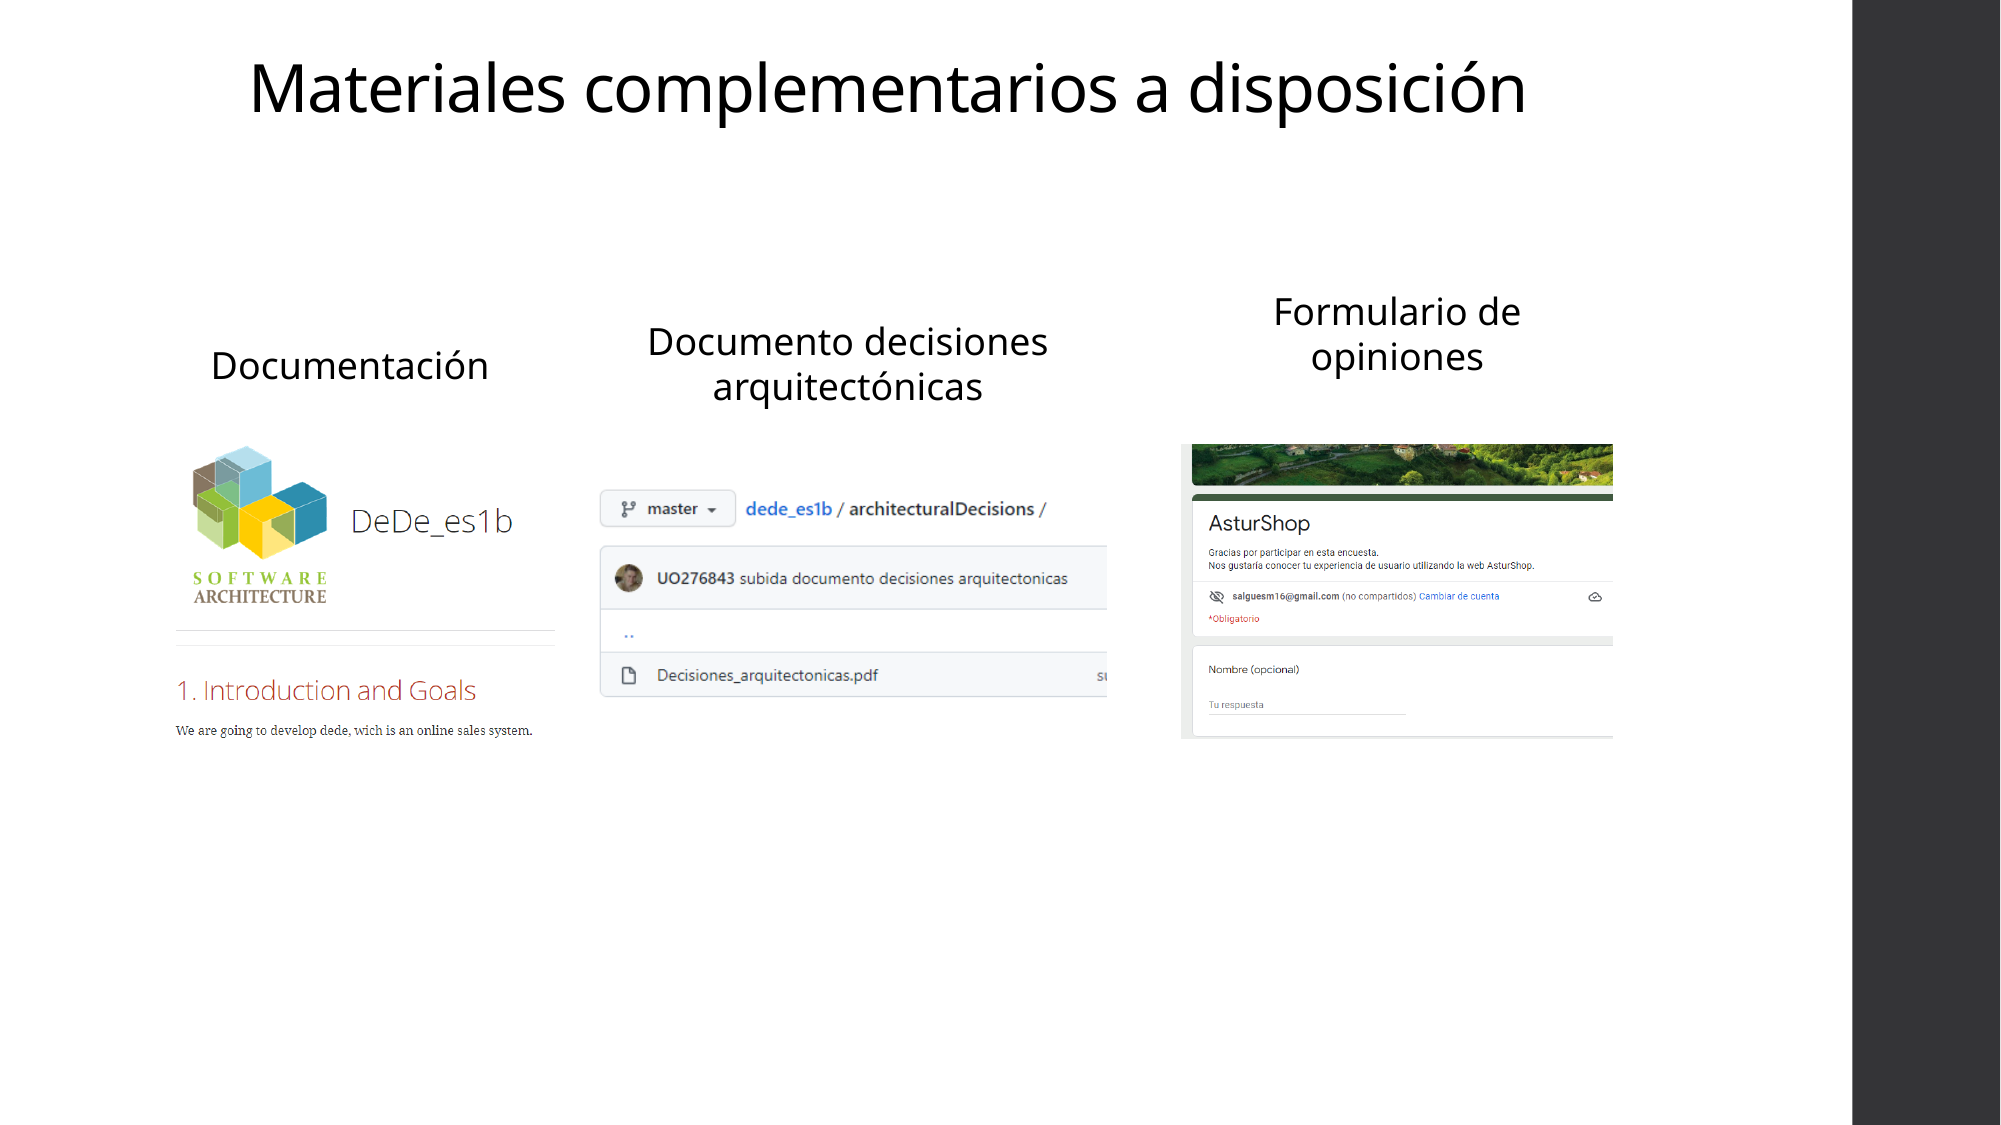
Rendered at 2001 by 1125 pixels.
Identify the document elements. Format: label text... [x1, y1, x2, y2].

text_box Documento decisiones arquitectónicas [623, 310, 1074, 416]
picture [67, 406, 555, 754]
text_box Documentación [195, 334, 623, 395]
picture [1181, 443, 1613, 740]
title Materiales complementarios a disposición [211, 30, 1566, 134]
picture [587, 484, 1107, 752]
text_box Formulario de opiniones [1172, 280, 1623, 386]
